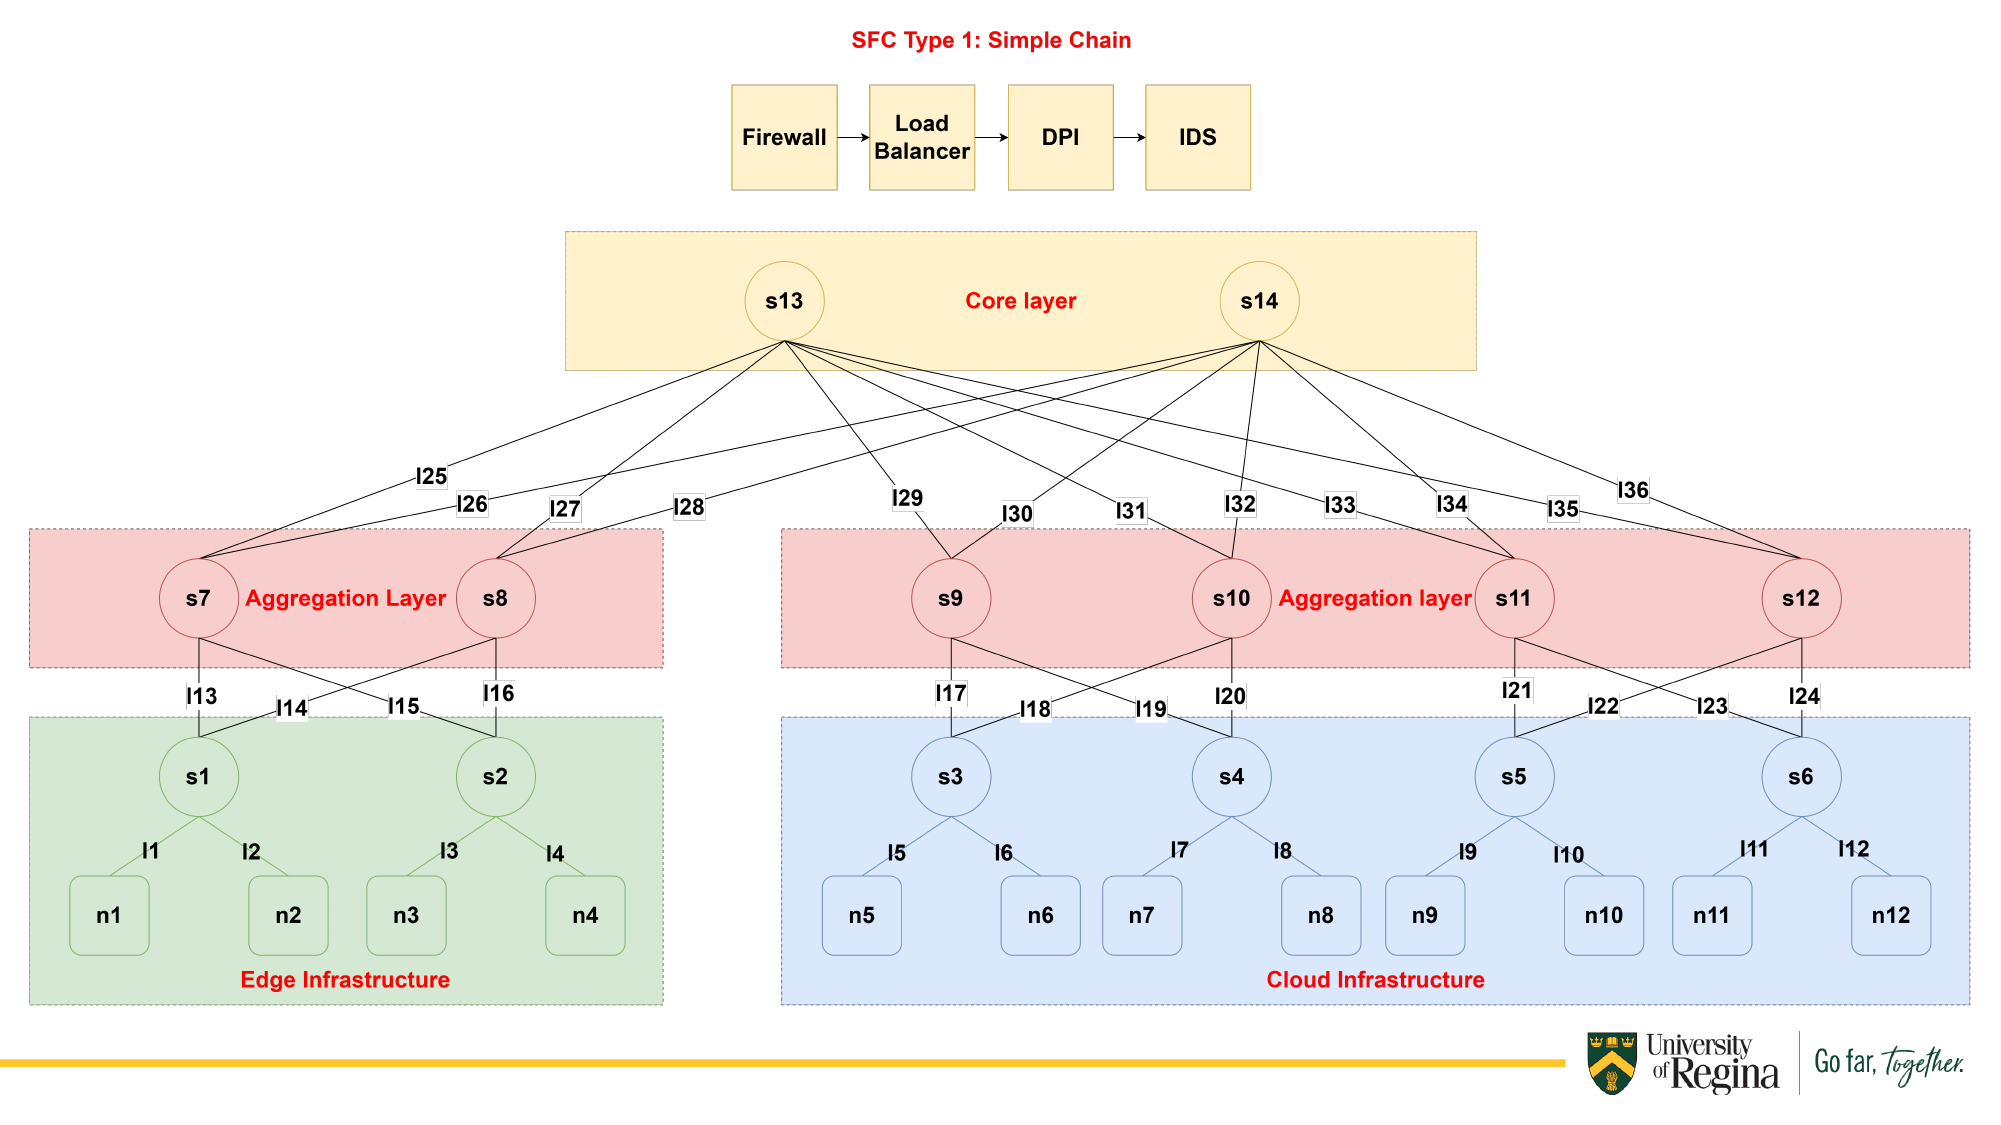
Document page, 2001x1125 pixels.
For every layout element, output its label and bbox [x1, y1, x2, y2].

picture [19, 16, 1981, 1016]
